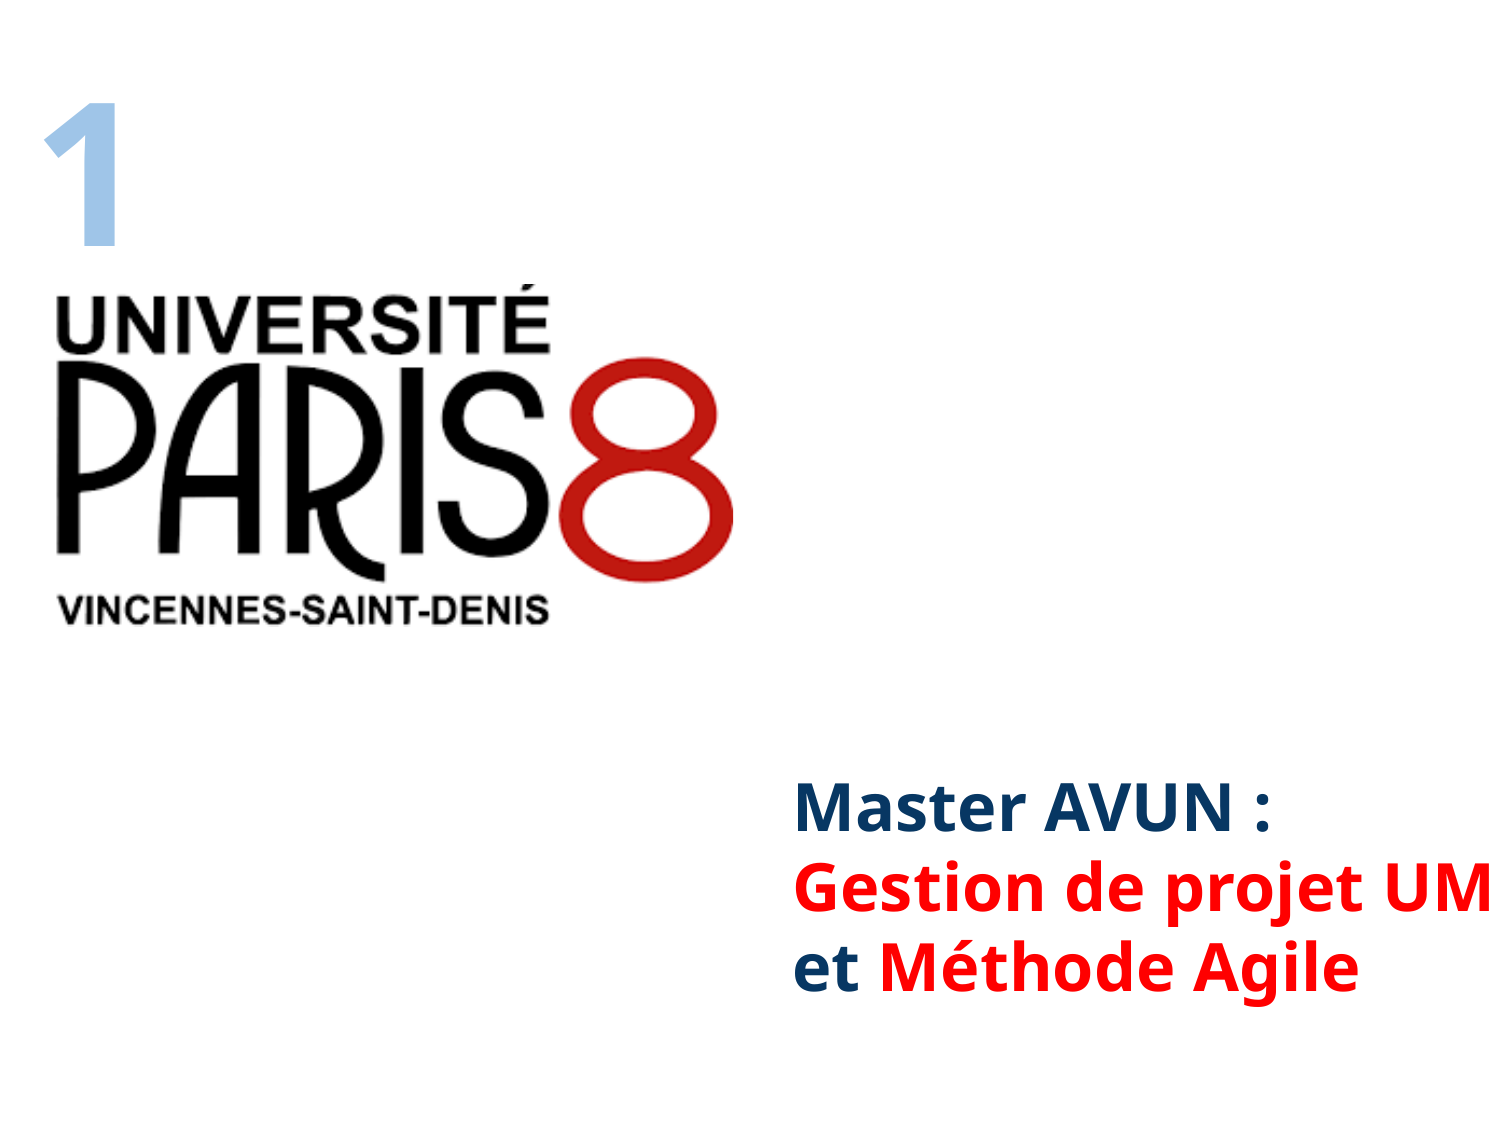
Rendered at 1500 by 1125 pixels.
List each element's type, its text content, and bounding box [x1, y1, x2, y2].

text_box Master AVUN : Gestion de projet UML et Méthode Agile [777, 756, 1500, 1012]
slide_number 1 [17, 31, 315, 306]
picture [53, 284, 734, 627]
